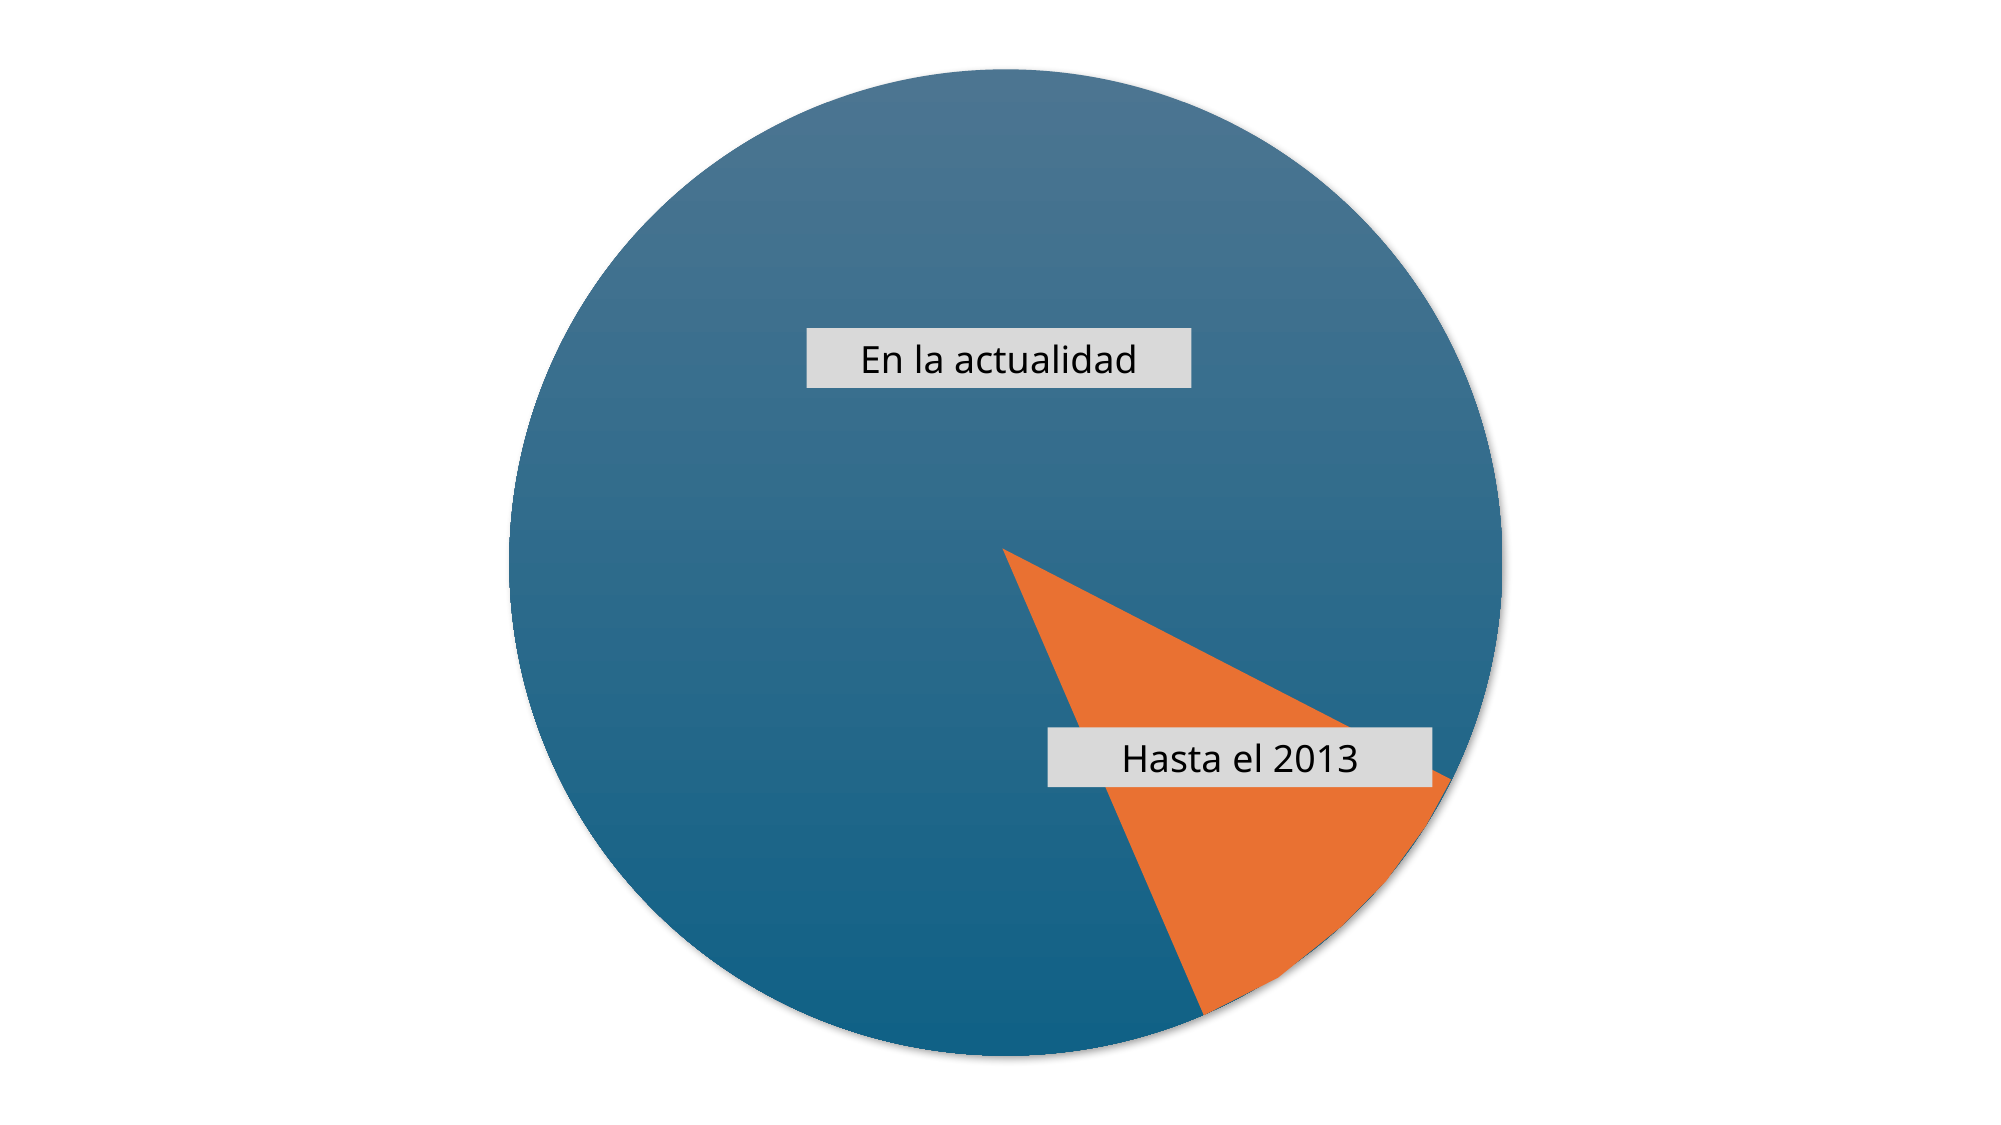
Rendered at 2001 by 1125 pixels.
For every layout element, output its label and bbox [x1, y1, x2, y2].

text_box [0, 0, 2000, 1125]
